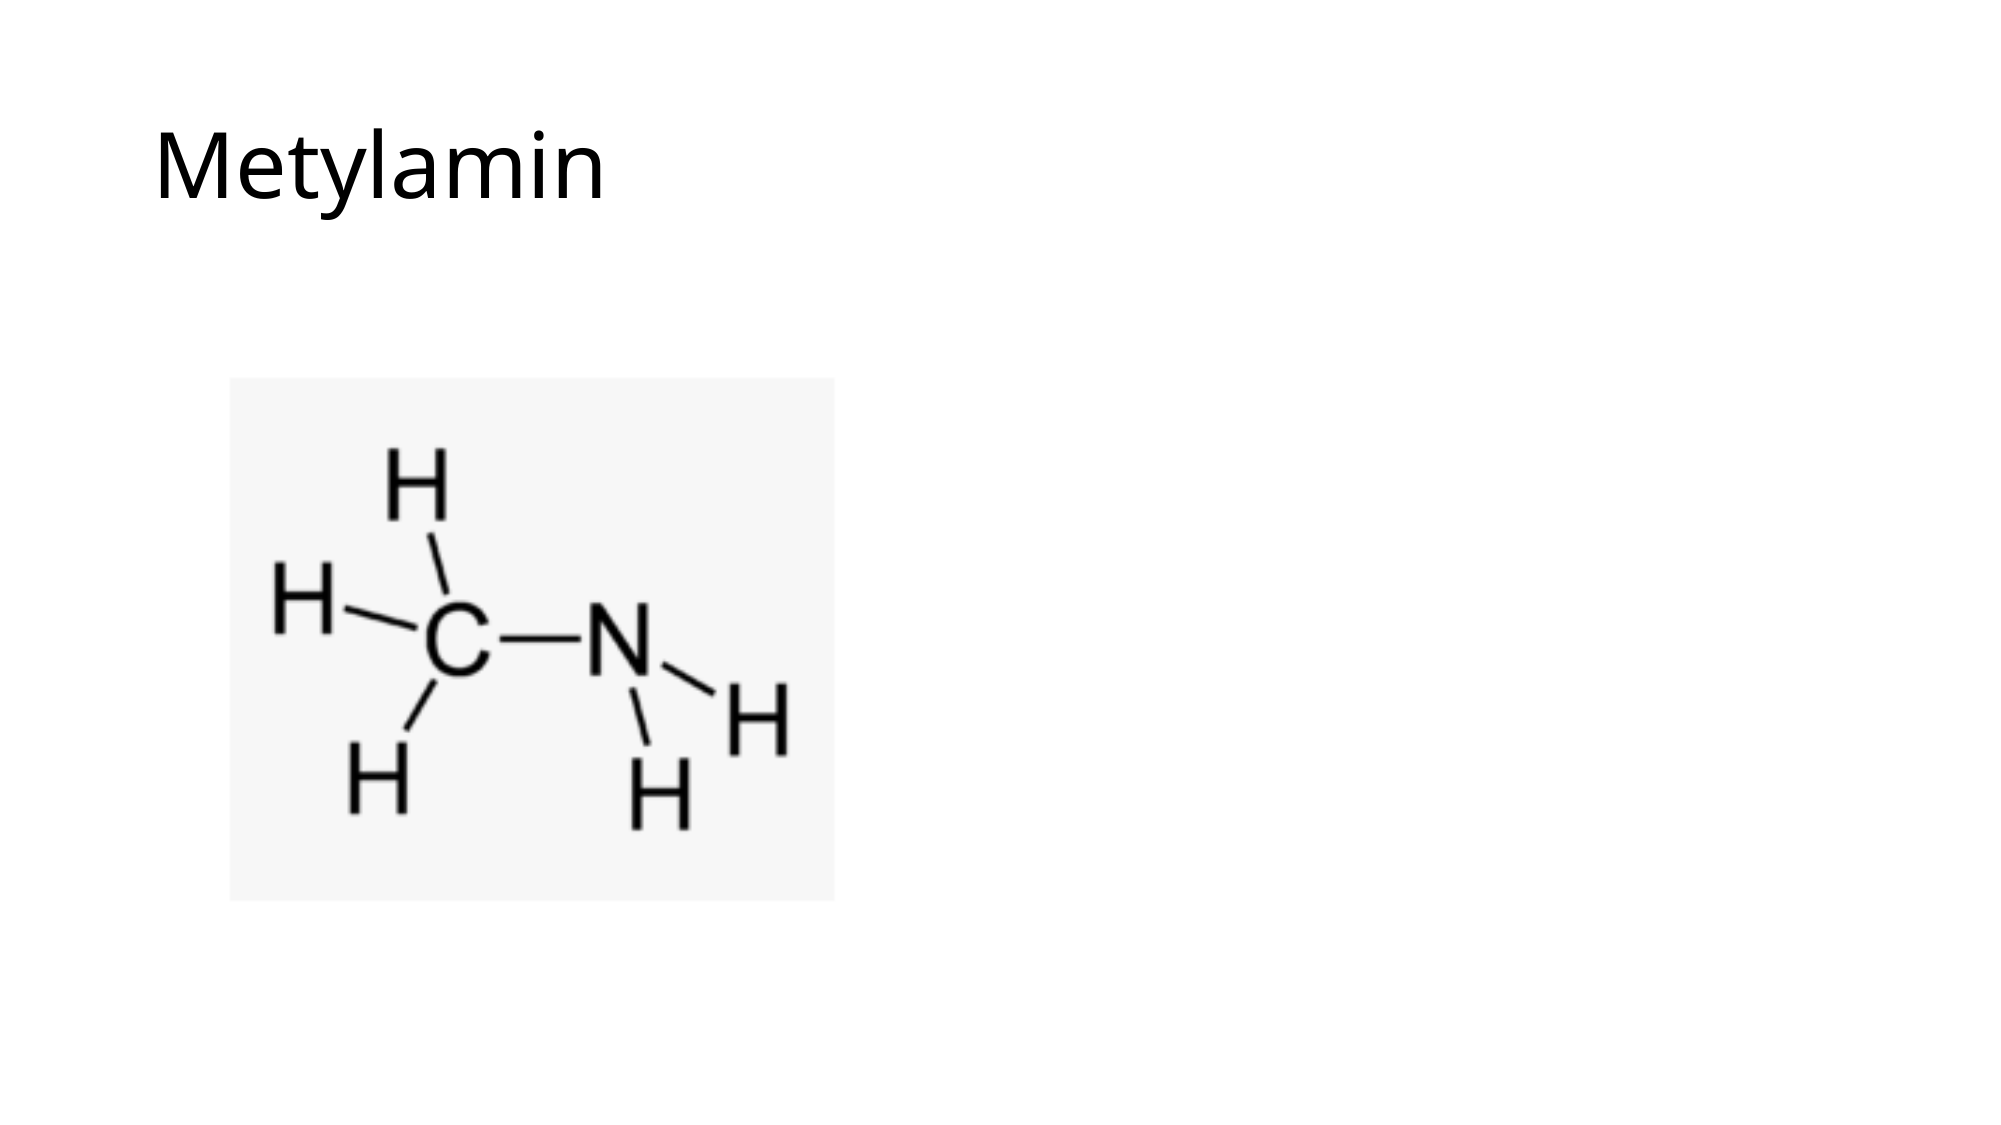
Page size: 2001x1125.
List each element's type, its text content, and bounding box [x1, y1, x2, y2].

title Metylamin [137, 59, 1863, 278]
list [217, 364, 859, 903]
